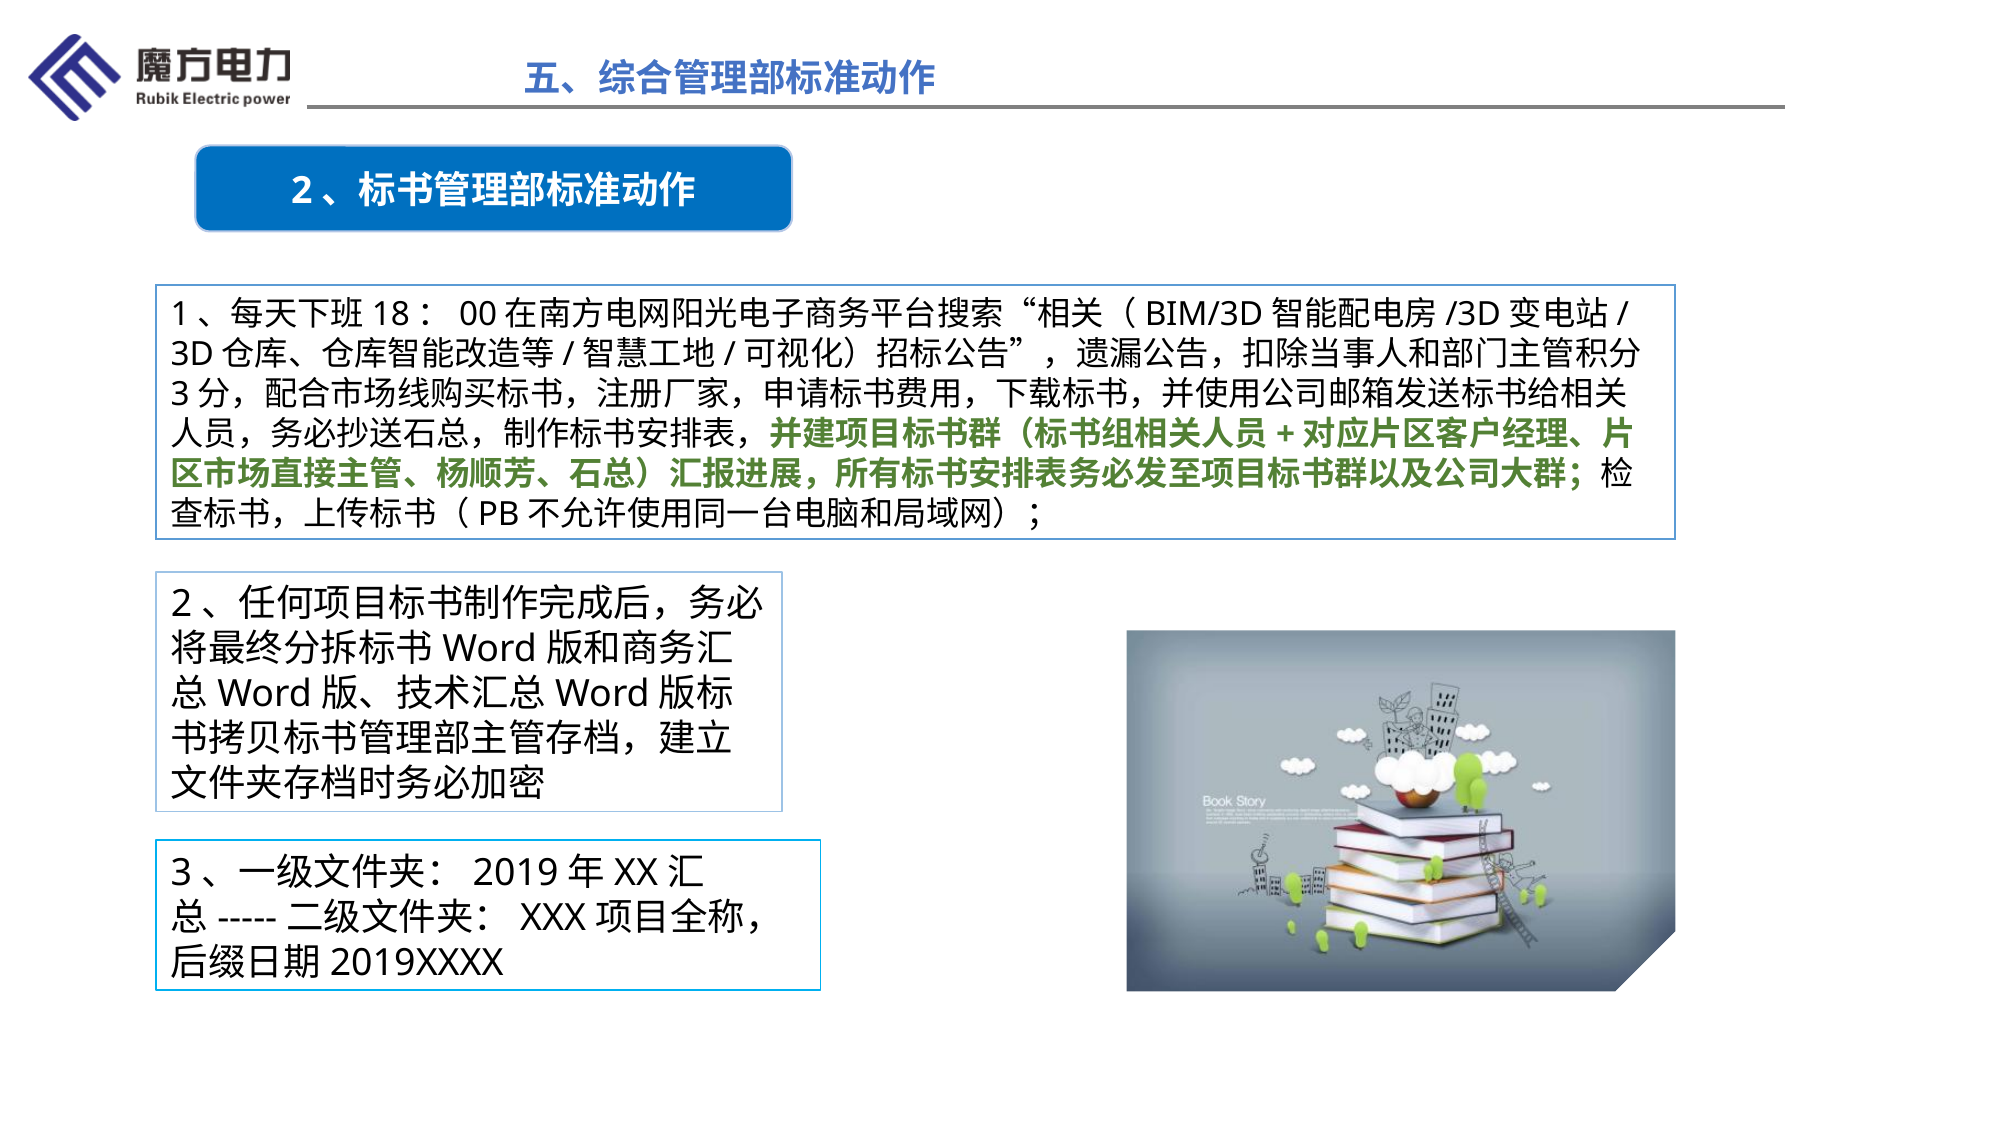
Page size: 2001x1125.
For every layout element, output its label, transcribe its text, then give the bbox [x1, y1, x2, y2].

text_box 3、一级文件夹：2019年XX汇总-----二级文件夹：XXX项目全称，后缀日期2019XXXX [155, 840, 821, 990]
text_box 2、任何项目标书制作完成后，务必将最终分拆标书Word版和商务汇总Word版、技术汇总Word版标书拷贝标书管理部主管存档，建立文件夹存档时务必加密 [156, 572, 783, 812]
text_box 1、每天下班18：00在南方电网阳光电子商务平台搜索“相关（BIM/3D智能配电房/3D变电站/3D仓库、仓库智能改造等/智慧工地/可视化）招标公告”，遗漏公告，扣除当事人和部门主管积分3分，配合市场线购买标书，注册厂家，申请标书费用，下载标书，并使用公司邮箱发送标书给相关人员，务必抄送石总，制作标书安排表，并建项目标书群（标书组相关人员+对应片区客户经理、片区市场直接主管、杨顺芳、石总）汇报进展，所有标书安排表务必发至项目标书群以及公司大群；检查标书，上传标书（PB不允许使用同一台电脑和局域网）； [155, 284, 1676, 540]
text_box 2、标书管理部标准动作 [194, 144, 794, 233]
text_box 五、综合管理部标准动作 [508, 46, 951, 106]
picture [28, 34, 290, 121]
picture [1126, 630, 1676, 992]
